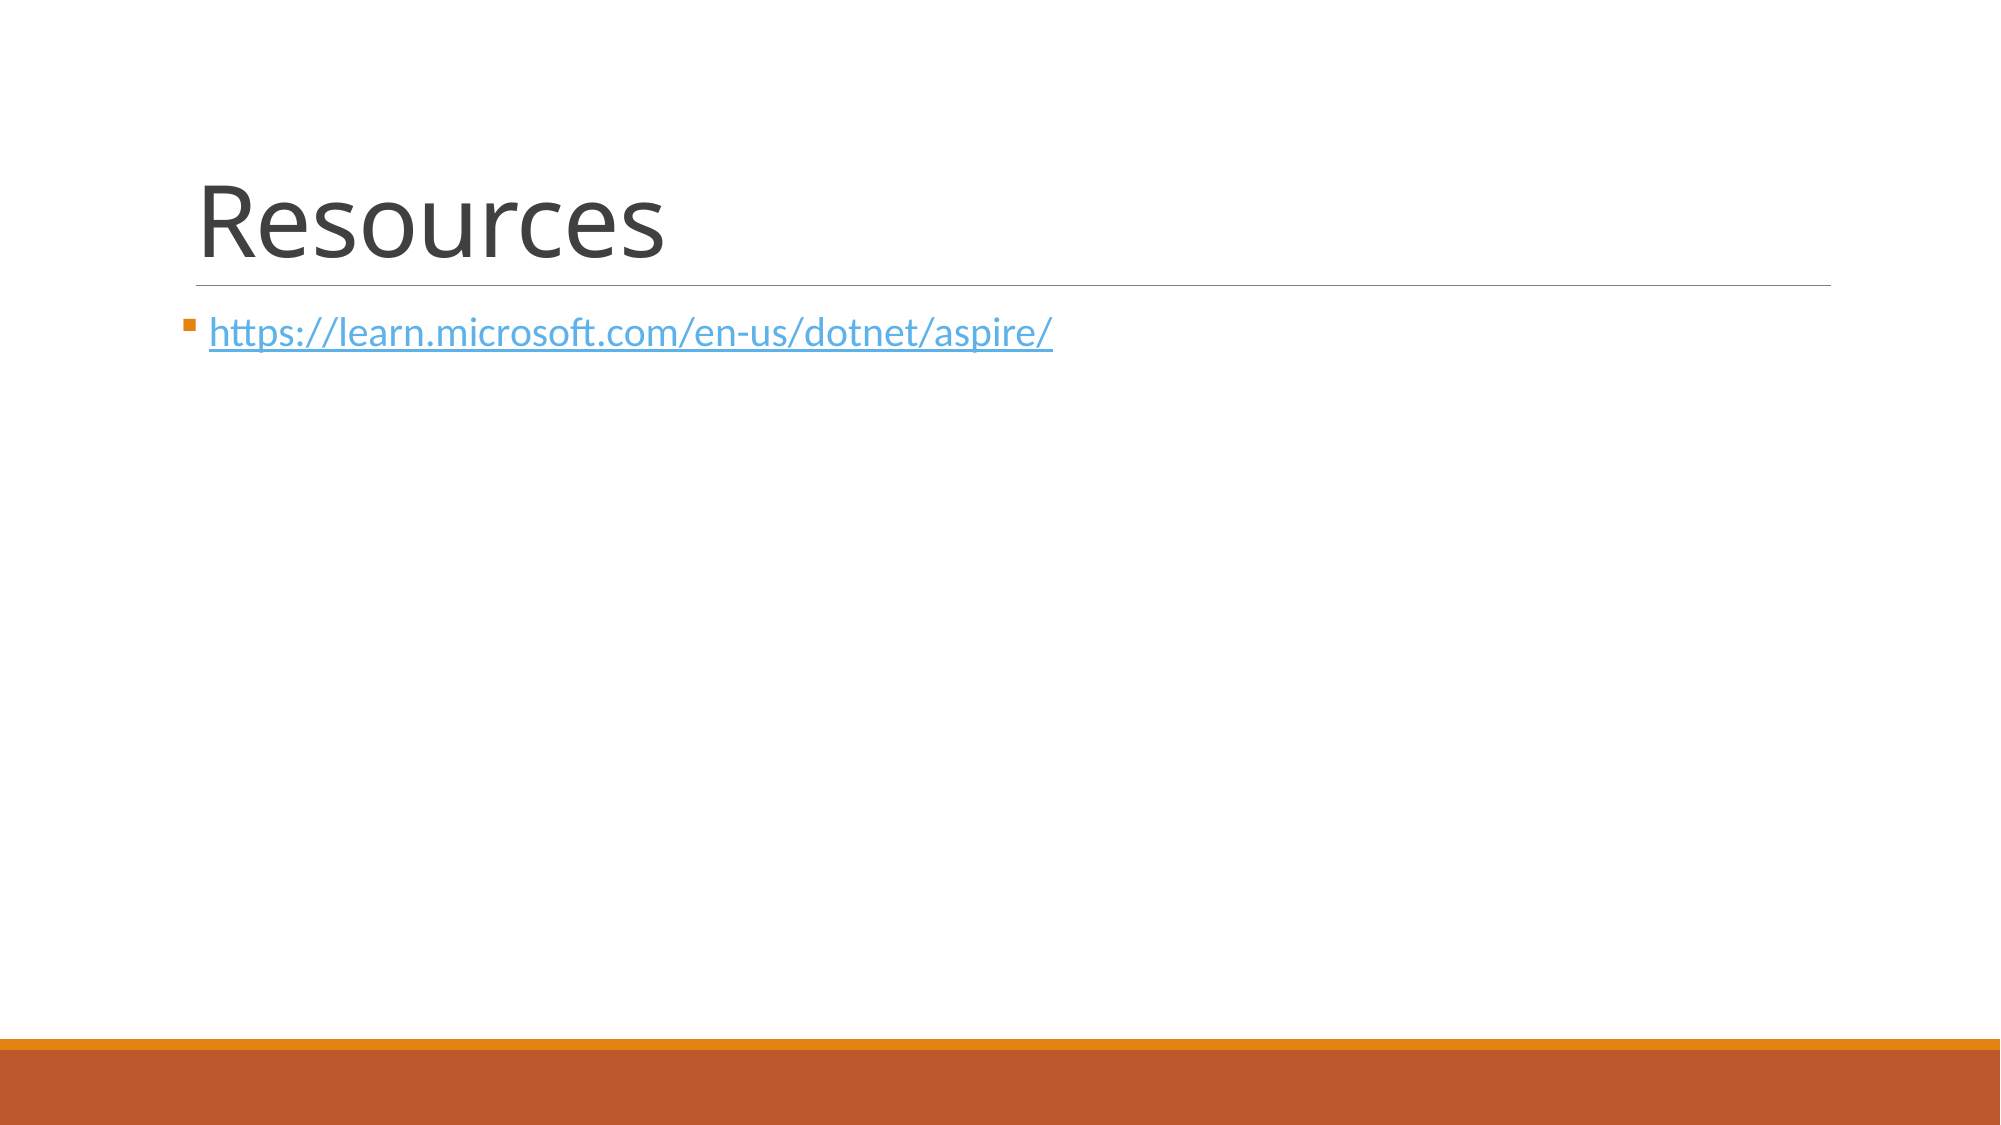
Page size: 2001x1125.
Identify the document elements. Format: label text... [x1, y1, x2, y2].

title Resources [180, 47, 1830, 285]
list https://learn.microsoft.com/en-us/dotnet/aspire/ [180, 302, 1830, 963]
